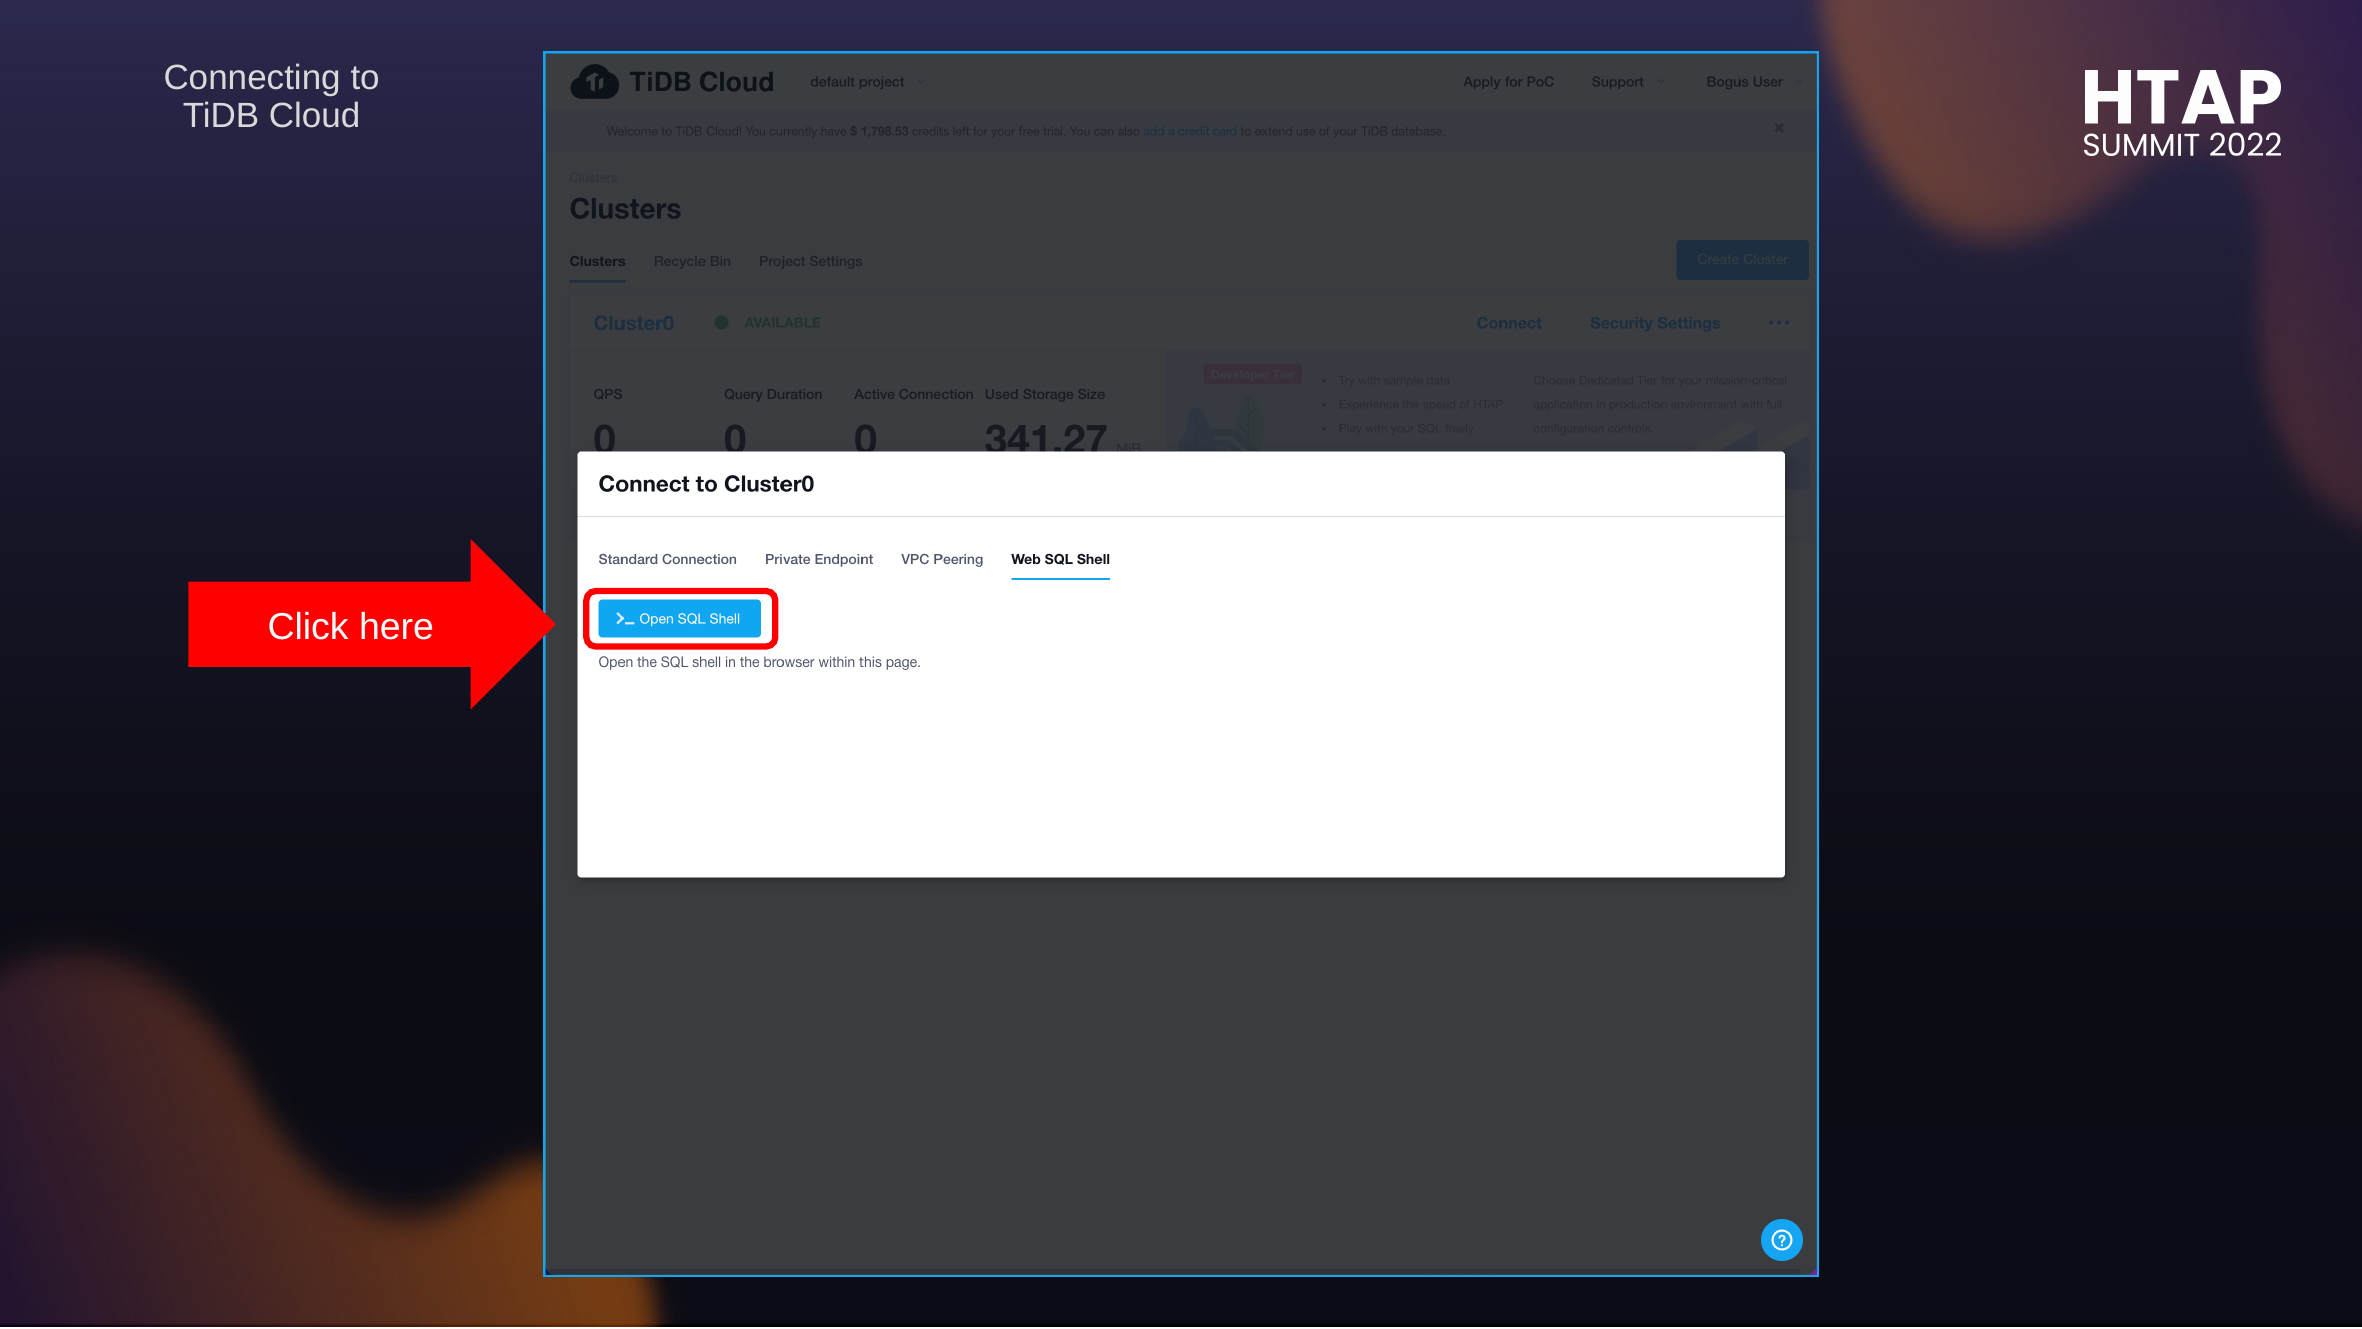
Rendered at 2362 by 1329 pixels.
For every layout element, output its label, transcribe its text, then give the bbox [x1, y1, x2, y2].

title Connecting to TiDB Cloud [0, 51, 543, 143]
picture [0, 0, 2362, 1327]
picture [543, 54, 1816, 1274]
text_box Click here [187, 536, 543, 713]
